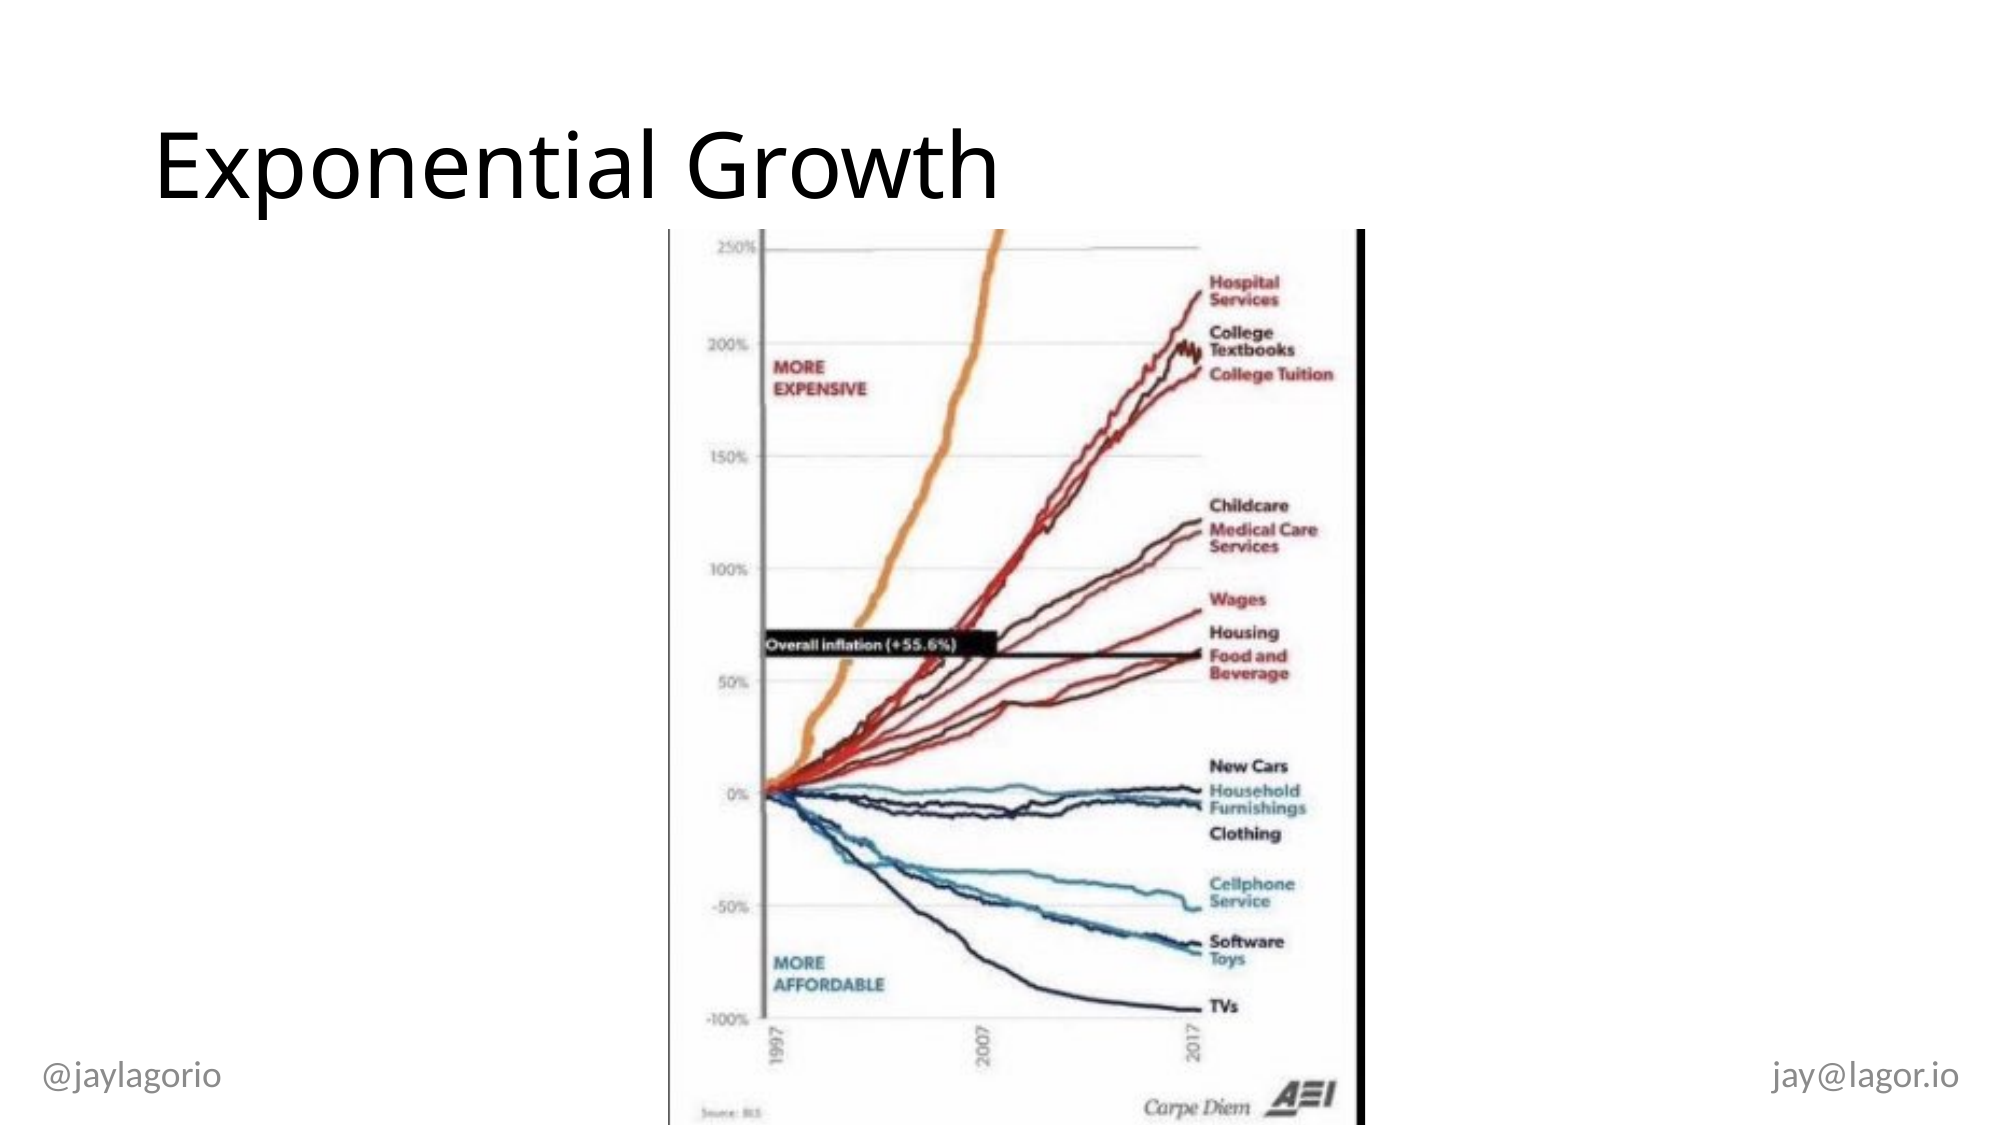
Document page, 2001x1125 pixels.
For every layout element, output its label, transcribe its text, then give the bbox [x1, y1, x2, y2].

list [668, 229, 1366, 1125]
title Exponential Growth [137, 59, 1863, 278]
